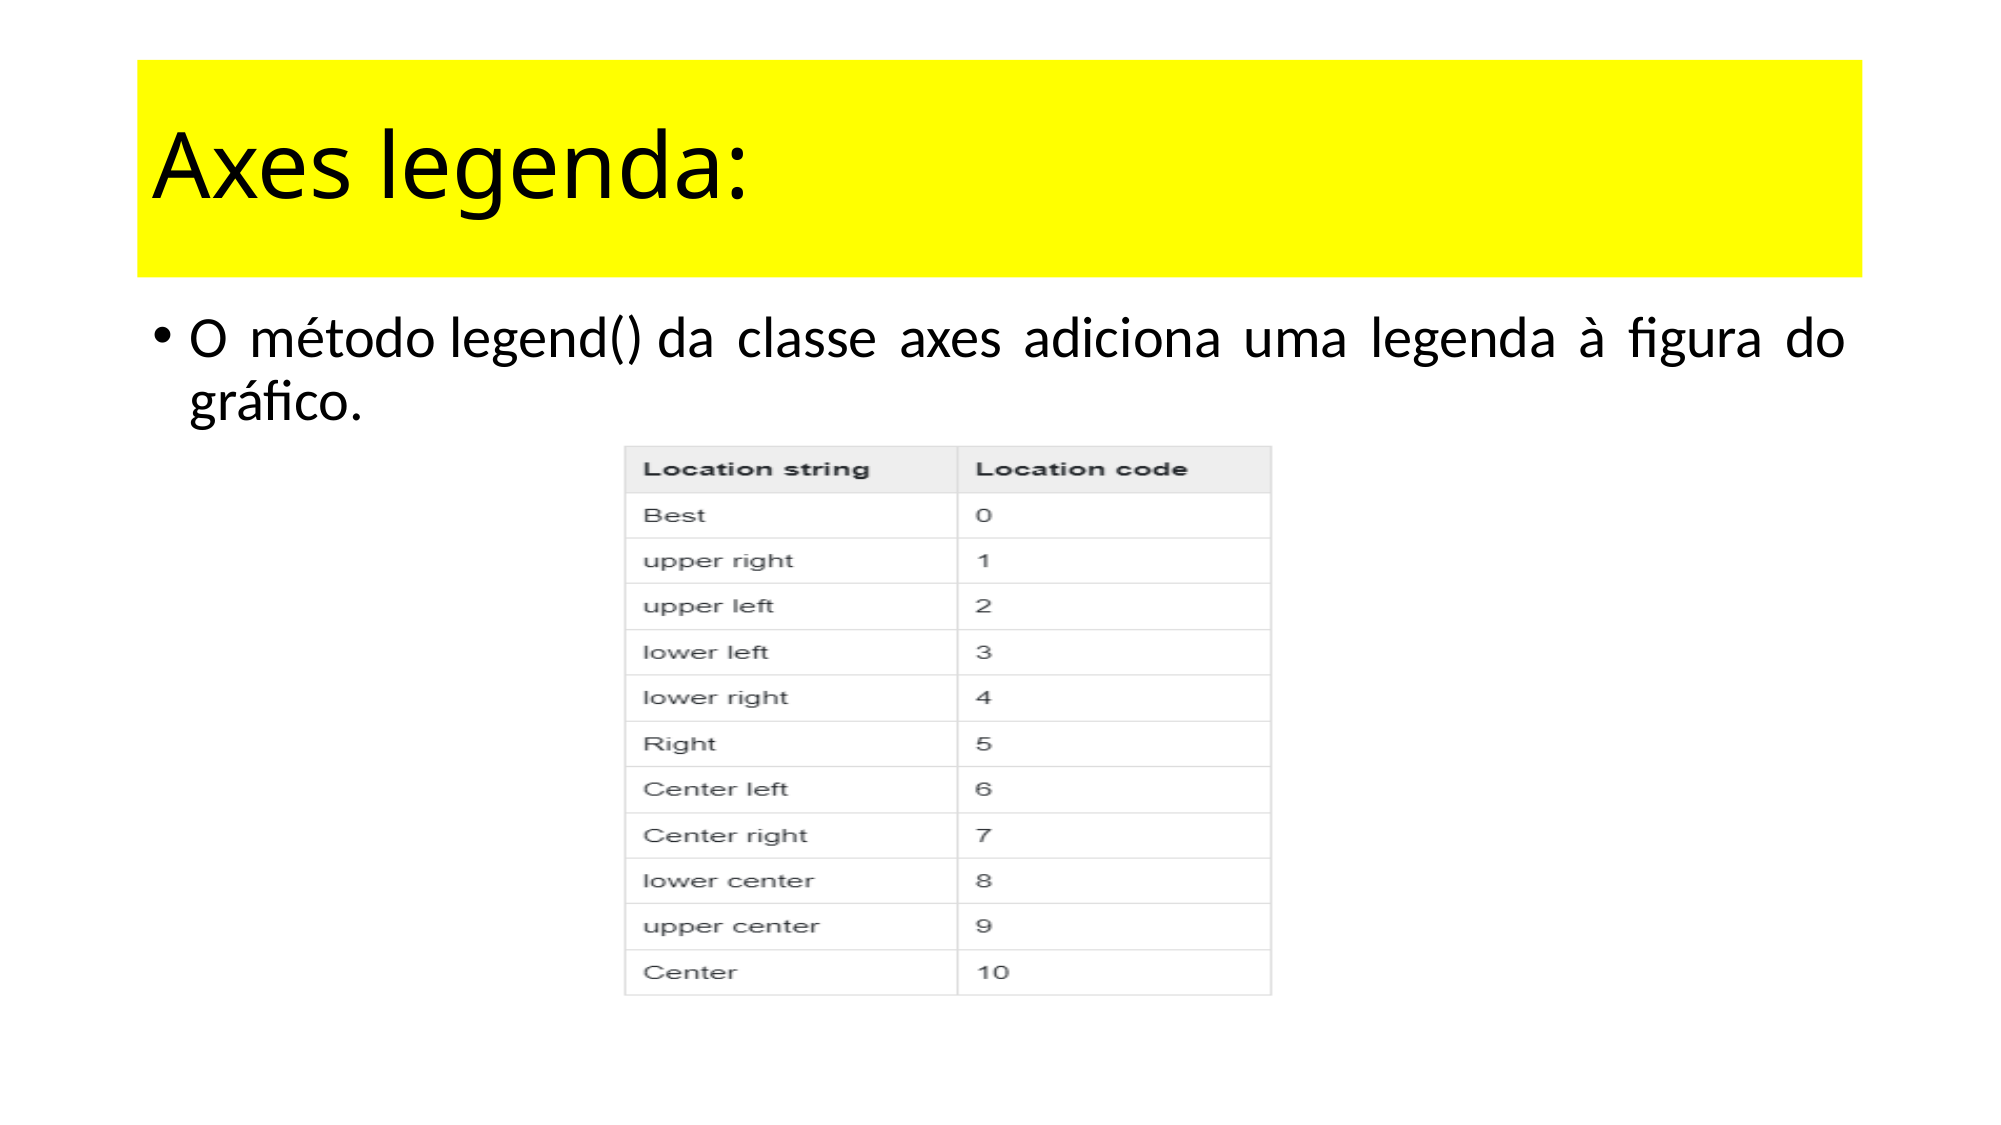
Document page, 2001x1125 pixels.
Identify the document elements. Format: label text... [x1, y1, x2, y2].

list O método legend() da classe axes adiciona uma legenda à figura do gráfico. [137, 299, 1863, 1014]
title Axes legenda: [137, 59, 1863, 278]
picture [467, 432, 1281, 1014]
